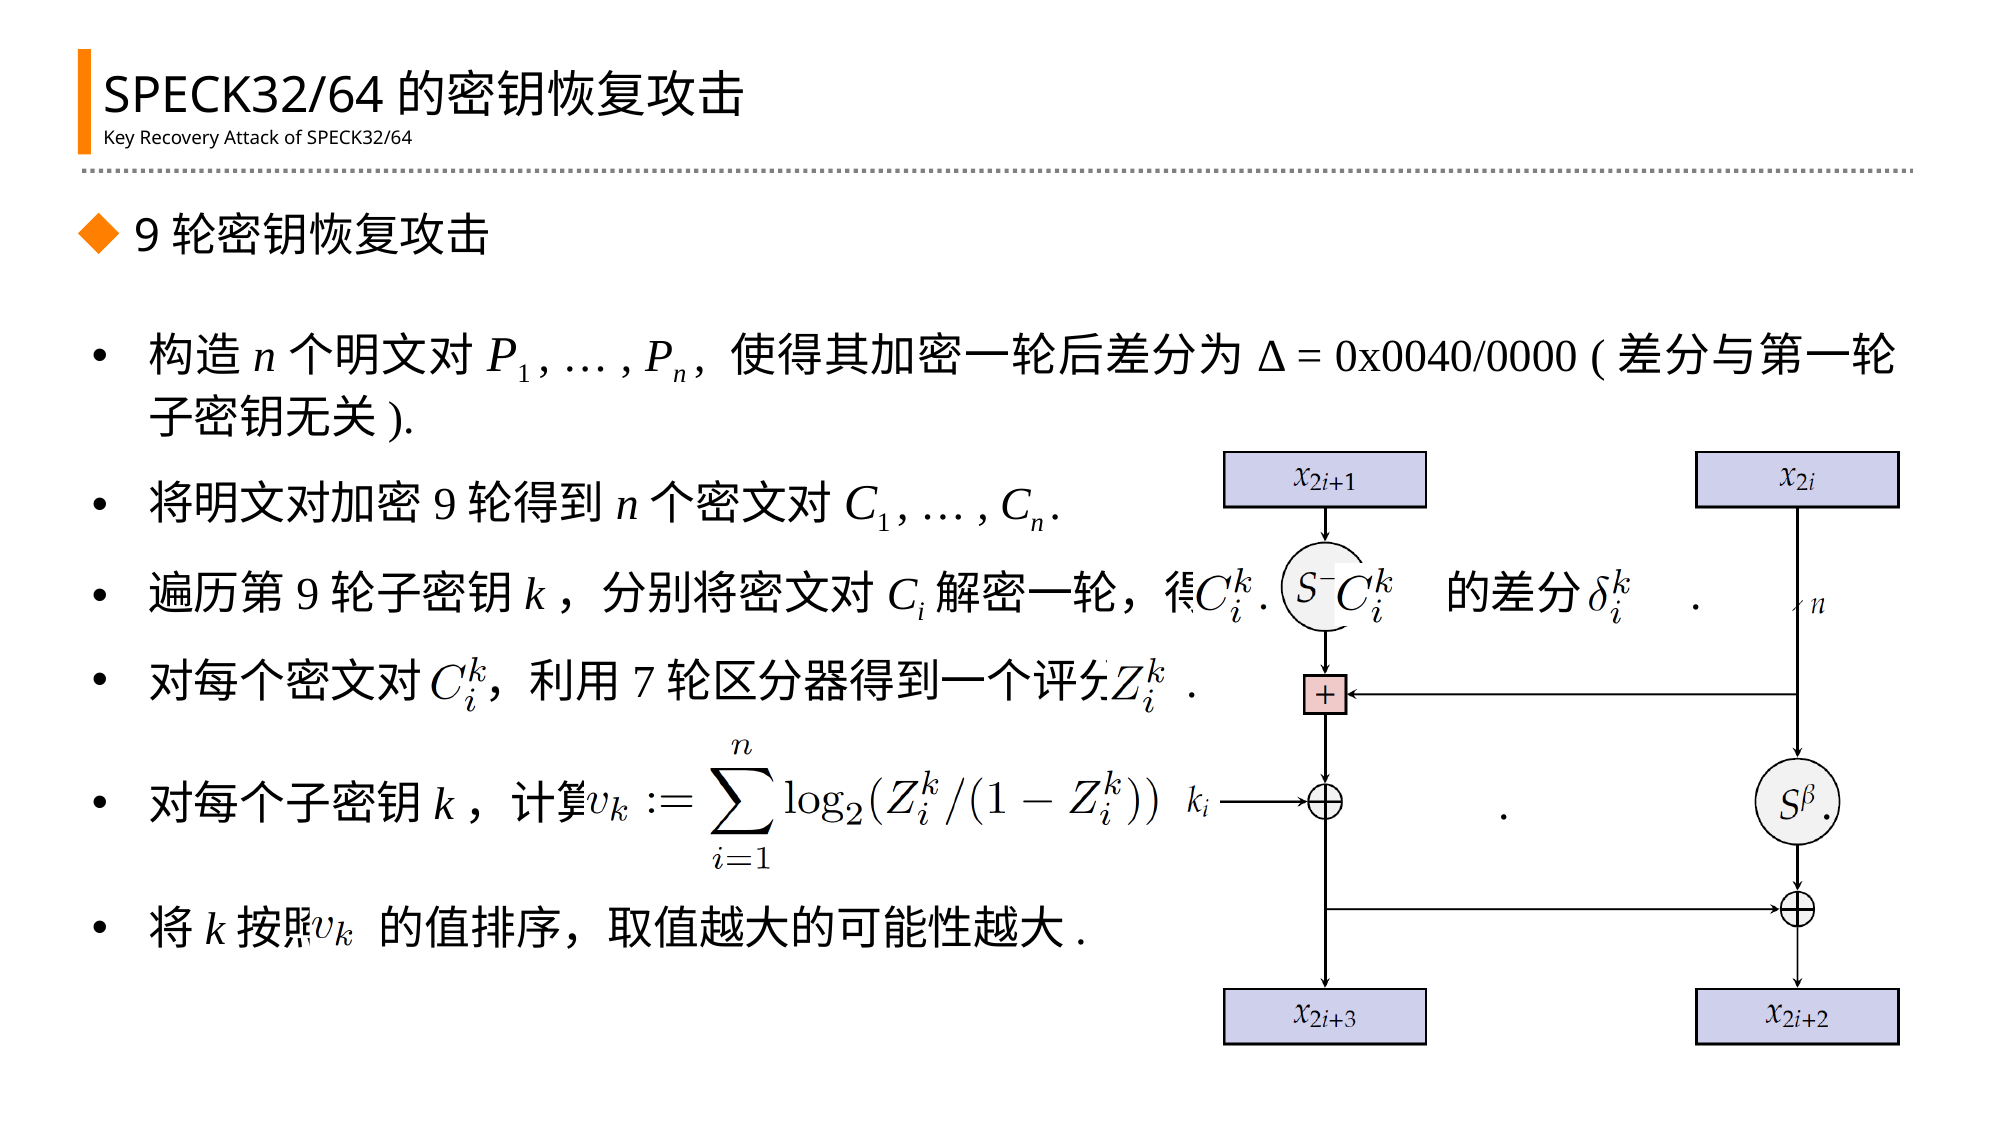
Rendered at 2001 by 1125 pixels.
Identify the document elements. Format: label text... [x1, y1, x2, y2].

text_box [77, 644, 1908, 715]
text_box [77, 197, 1168, 269]
text_box 构造n个明文对P1 , … , Pn , 使得其加密一轮后差分为Δ = 0x0040/0000 (差分与第一轮子密钥无关). [77, 313, 1913, 451]
text_box 将明文对加密9轮得到n个密文对C1 , … , Cn . [77, 462, 1174, 544]
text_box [77, 555, 1908, 627]
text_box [77, 732, 1908, 874]
picture [1174, 445, 1909, 1056]
text_box SPECK32/64的密钥恢复攻击 [100, 58, 1124, 128]
text_box Key Recovery Attack of SPECK32/64 [103, 125, 742, 149]
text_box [77, 891, 1908, 963]
text_box [77, 49, 91, 155]
